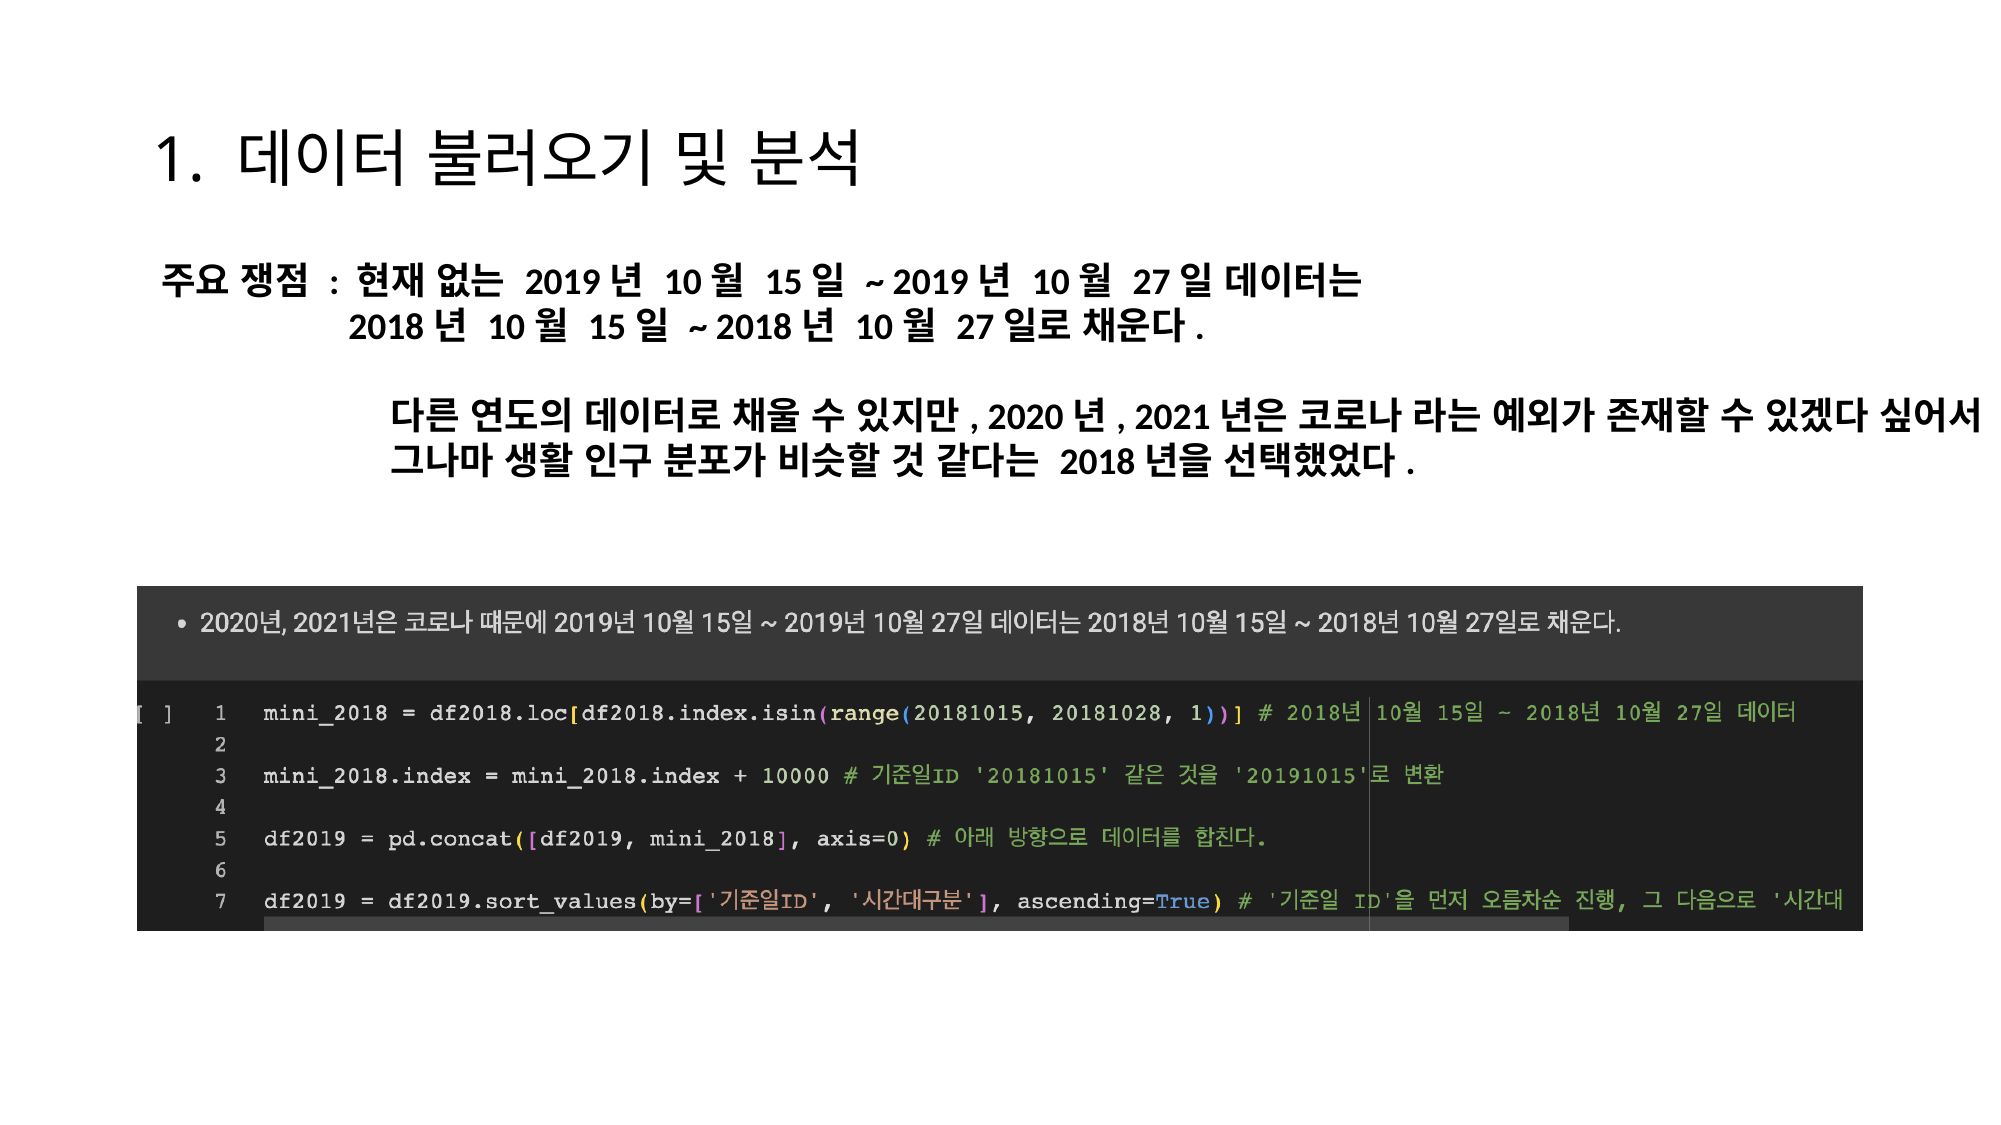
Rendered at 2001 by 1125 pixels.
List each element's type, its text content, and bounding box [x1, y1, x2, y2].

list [137, 586, 1863, 931]
text_box 주요 쟁점 : 현재 없는 2019년 10월 15일 ~ 2019년 10월 27일 데이터는 2018년 10월 15일 ~ 2018년 10월 27일로 채운다. 다른 연도의 데이터로 채울 수 있지만, 2020년, 2021년은 코로나 라는 예외가 존재할 수 있겠다 싶어서 그나마 생활 인구 분포가 비슷할 것 같다는 2018년을 선택했었다. [146, 249, 1999, 490]
title 1. 데이터 불러오기 및 분석 [137, 52, 1863, 271]
